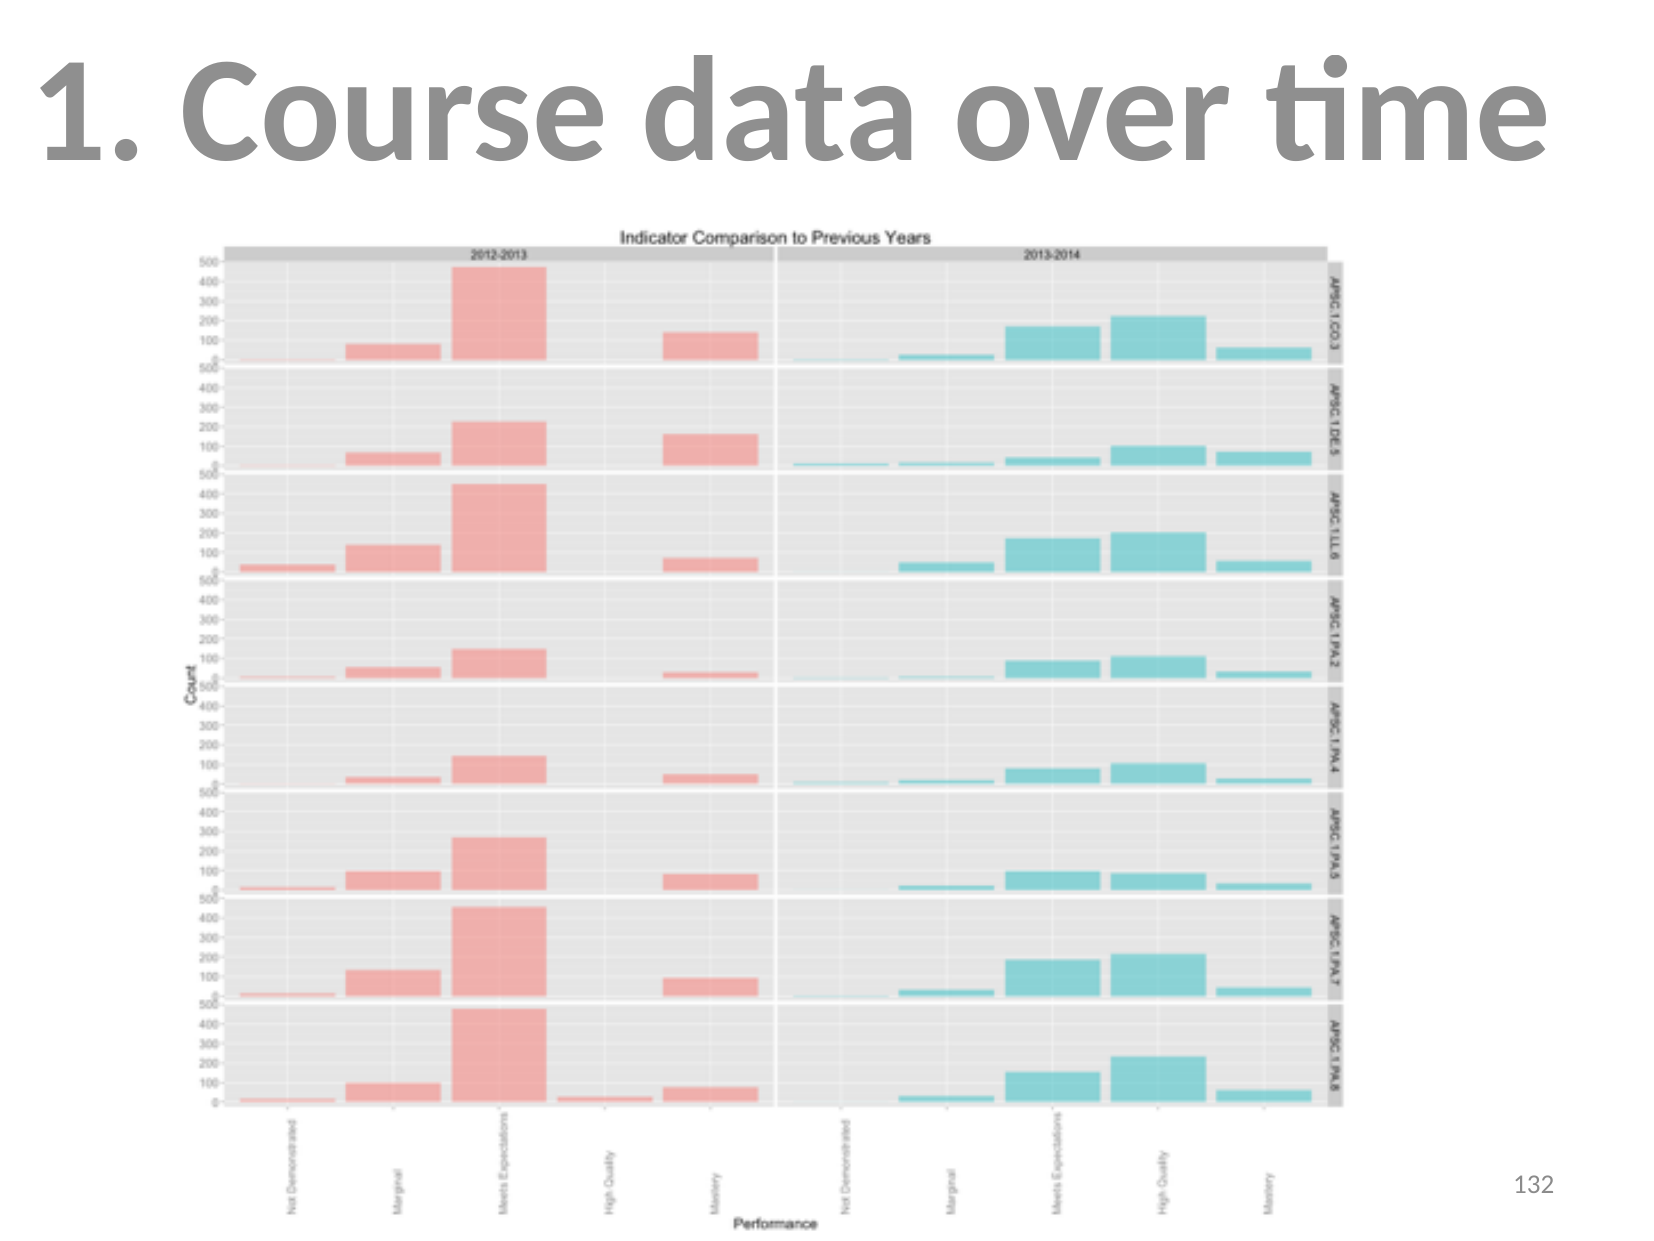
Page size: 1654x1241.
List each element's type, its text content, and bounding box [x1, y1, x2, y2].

text_box 1. Course data over time [15, 0, 1567, 199]
slide_number 132 [1362, 1149, 1571, 1216]
picture [175, 213, 1358, 1241]
